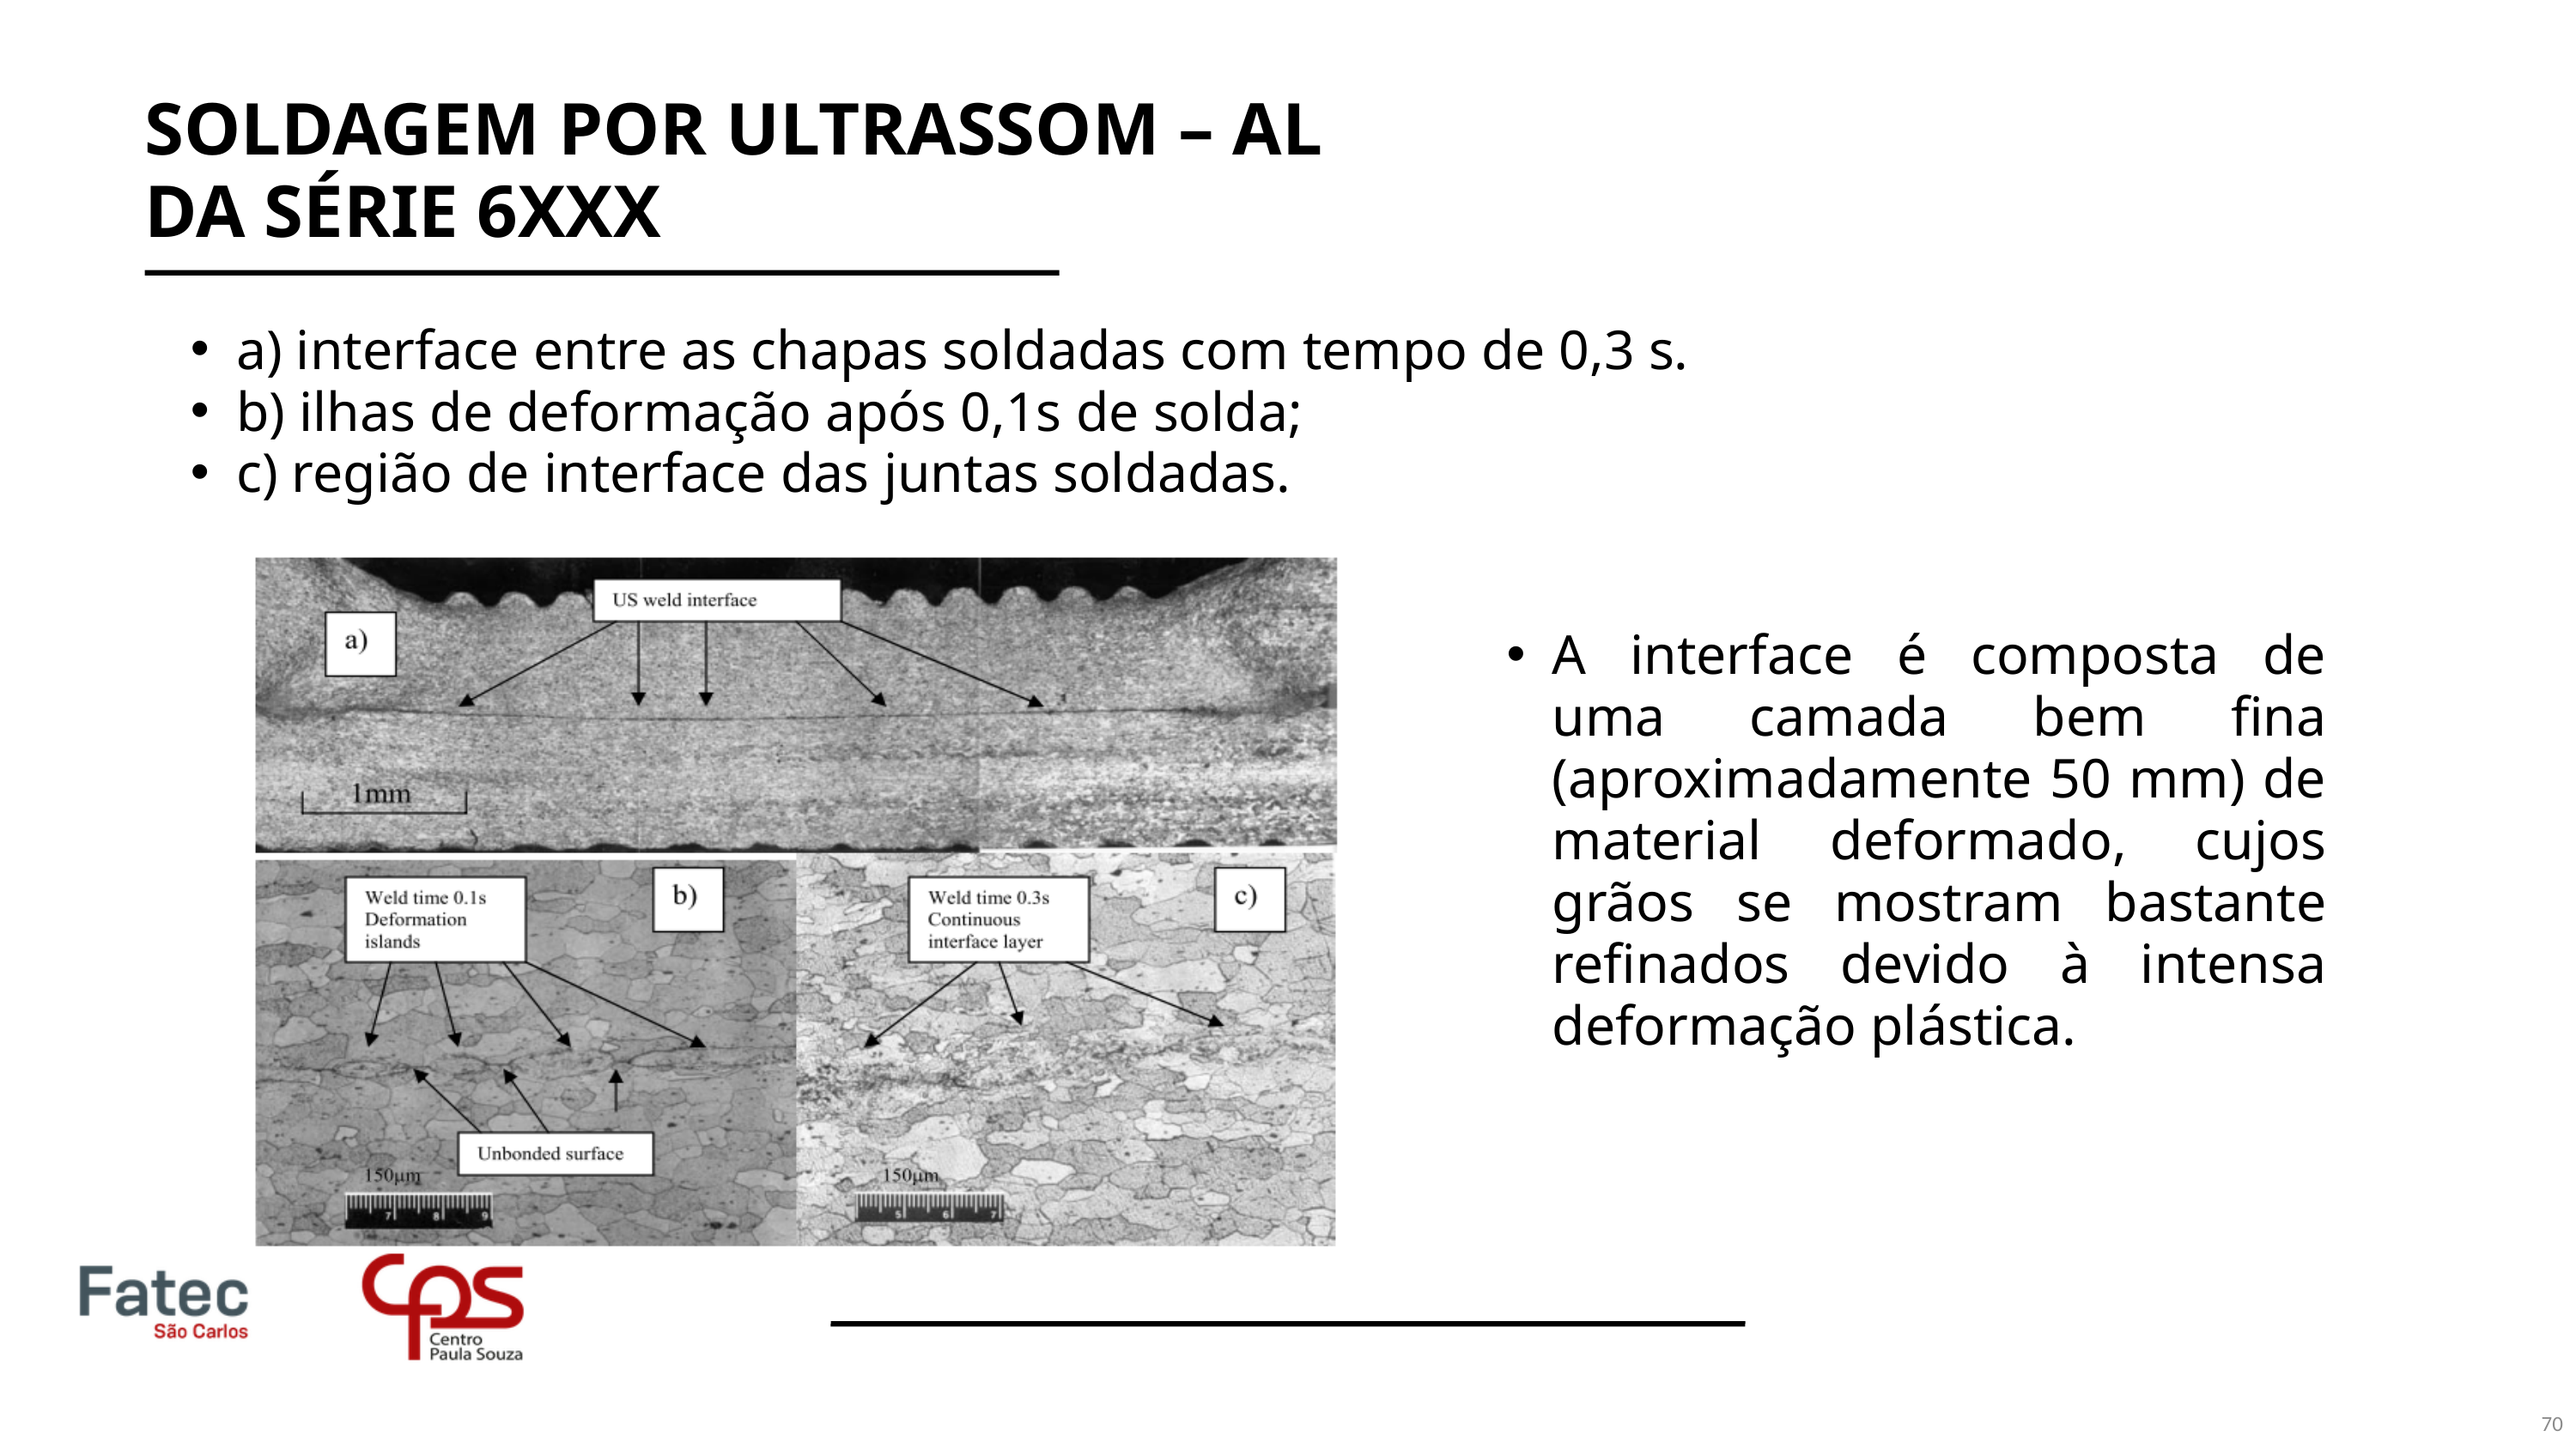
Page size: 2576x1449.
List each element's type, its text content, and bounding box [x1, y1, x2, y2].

text_box [250, 549, 1340, 1252]
text_box a) interface entre as chapas soldadas com tempo de 0,3 s. b) ilhas de deformação após 0,1s de solda; c) região de interface das juntas soldadas. [144, 318, 2432, 504]
text_box SOLDAGEM POR ULTRASSOM – AL DA SÉRIE 6XXX [144, 87, 1342, 252]
slide_number 70 [2275, 1397, 2576, 1449]
picture [53, 1250, 562, 1366]
text_box A interface é composta de uma camada bem fina (aproximadamente 50 mm) de material deformado, cujos grãos se mostram bastante refinados devido à intensa deformação plástica. [1461, 623, 2328, 1056]
